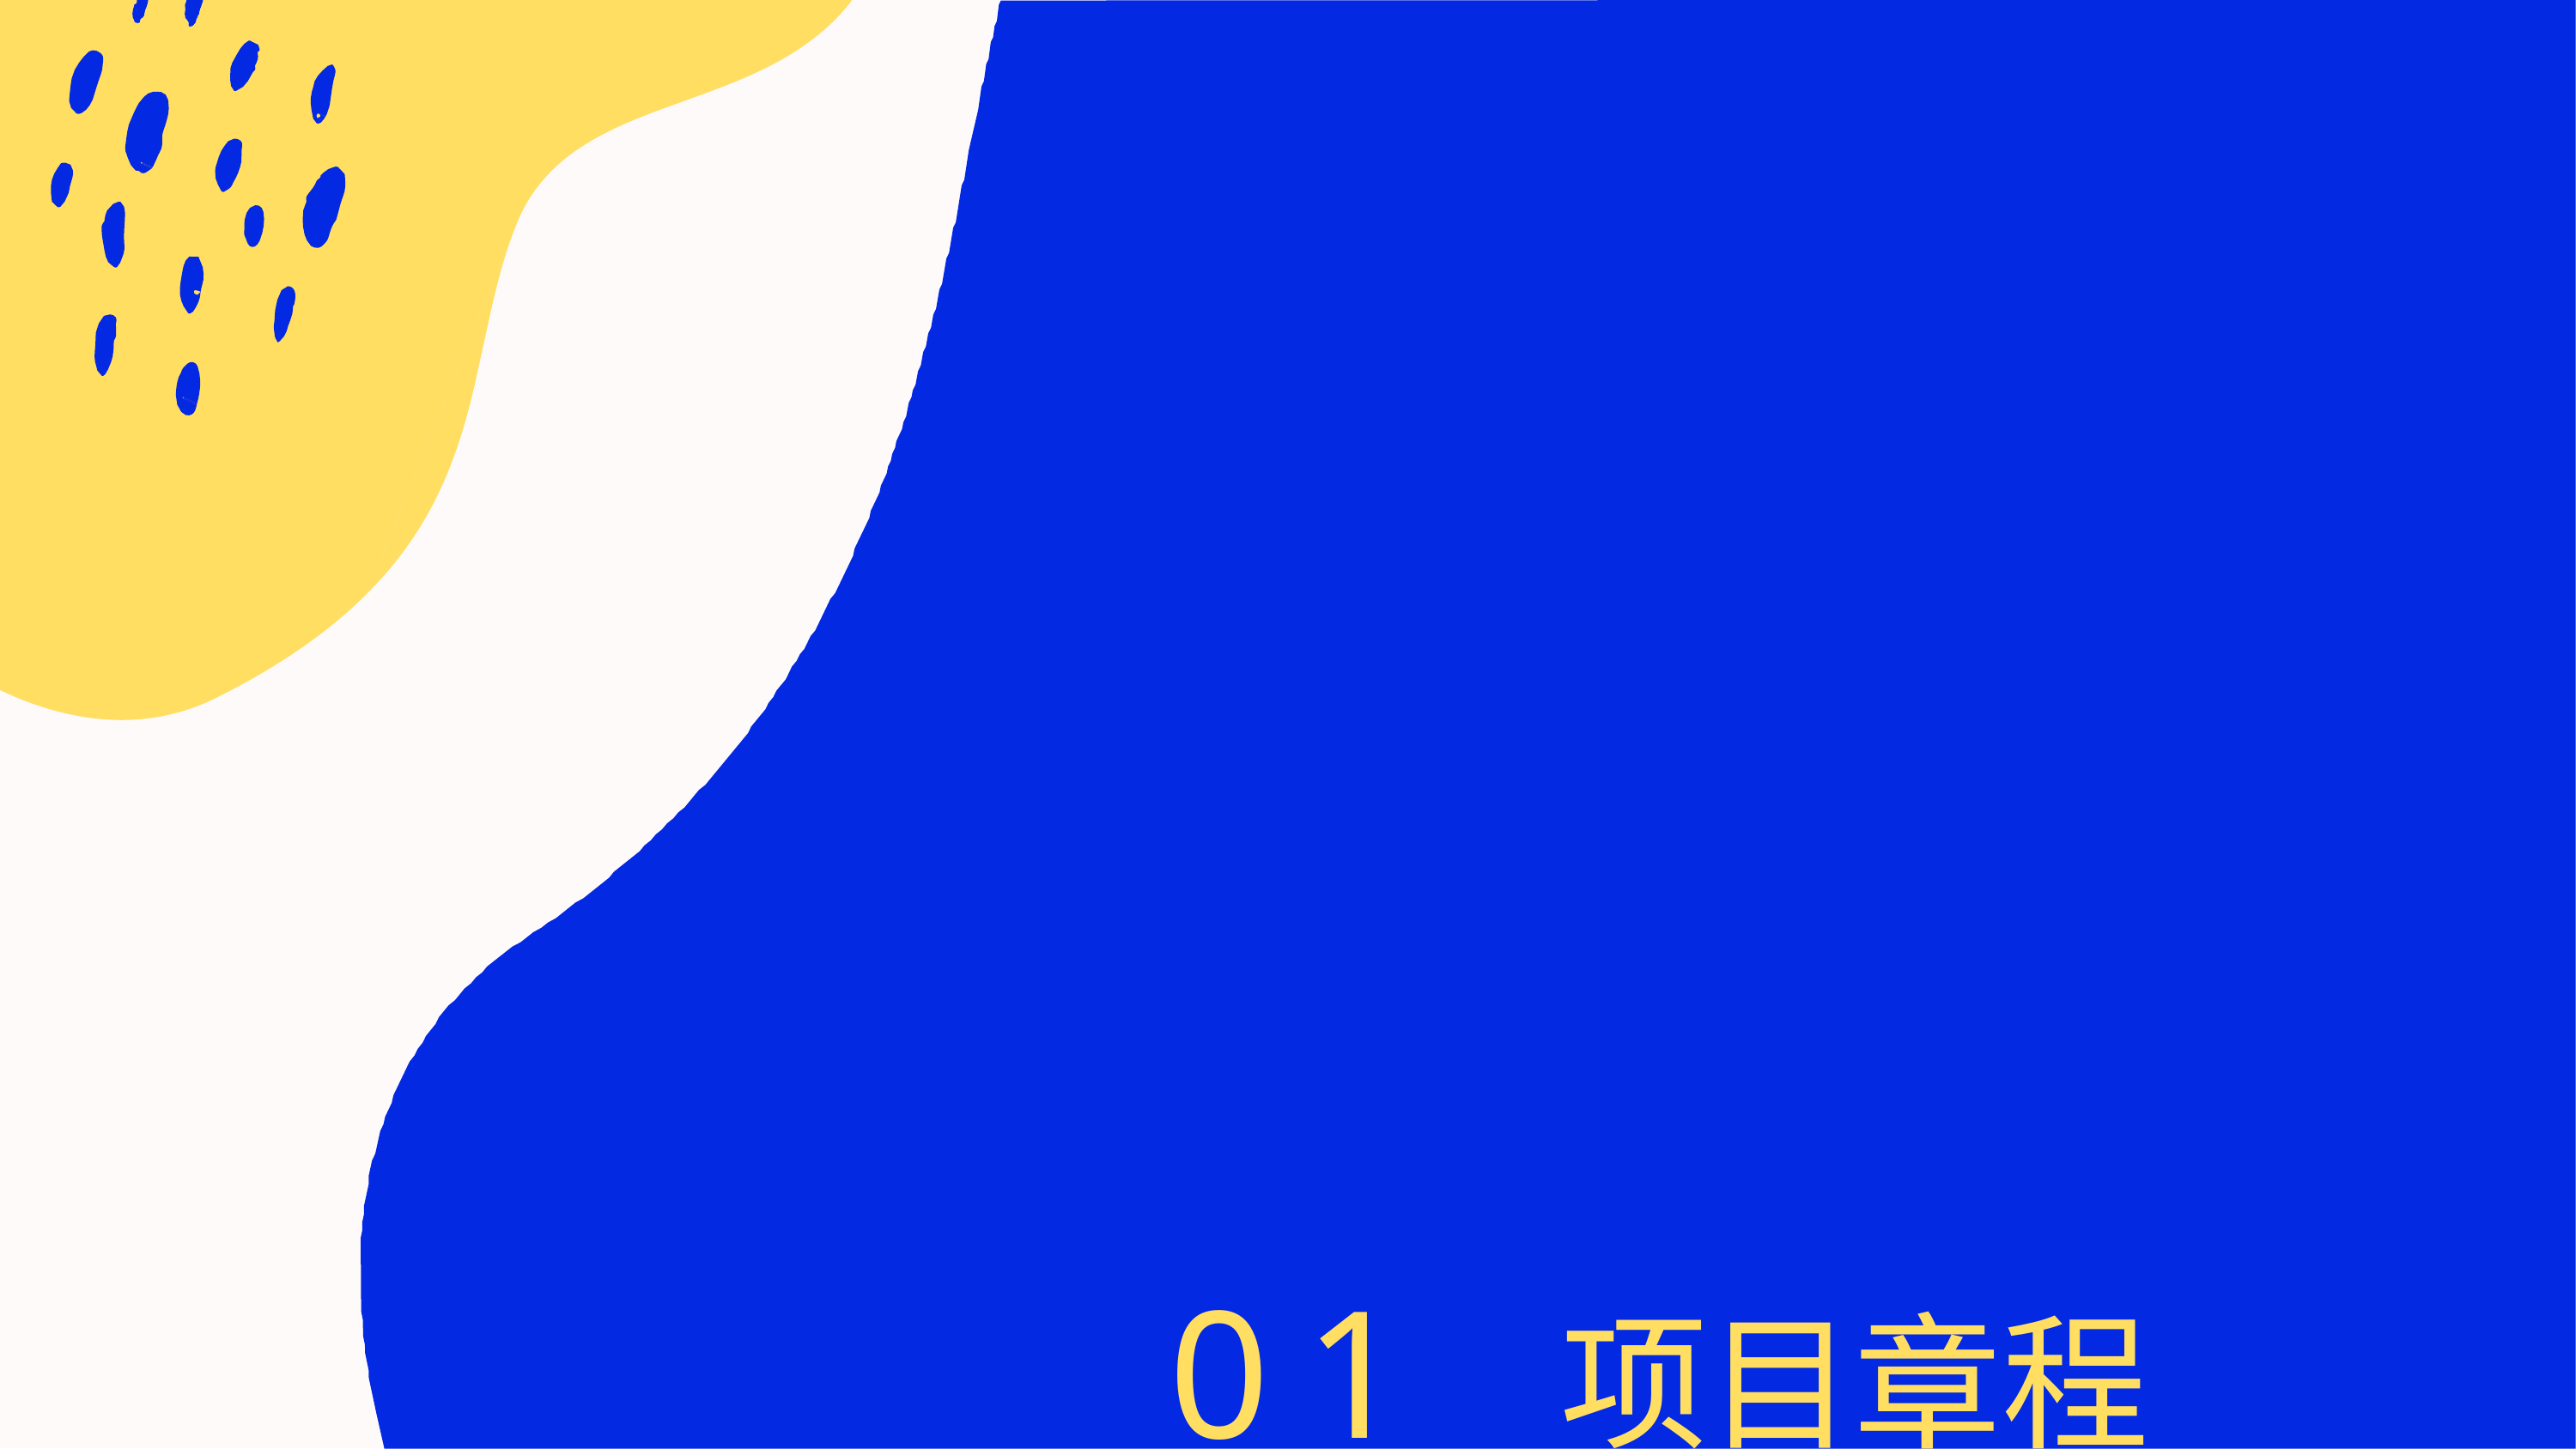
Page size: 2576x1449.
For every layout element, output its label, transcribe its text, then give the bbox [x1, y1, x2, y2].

title 01 项目章程 [1167, 1125, 2576, 1449]
text_box [101, 201, 125, 268]
text_box [0, 0, 853, 720]
picture [132, 0, 149, 23]
text_box [125, 91, 169, 173]
text_box [244, 205, 264, 247]
text_box [361, 0, 2576, 1449]
text_box [230, 40, 260, 92]
picture [185, 0, 204, 27]
text_box [69, 50, 104, 114]
text_box [51, 162, 74, 208]
text_box [175, 361, 201, 415]
text_box [215, 138, 242, 192]
text_box [273, 286, 295, 343]
text_box [179, 256, 204, 314]
text_box [94, 314, 117, 376]
text_box [310, 64, 336, 124]
text_box [302, 167, 346, 248]
